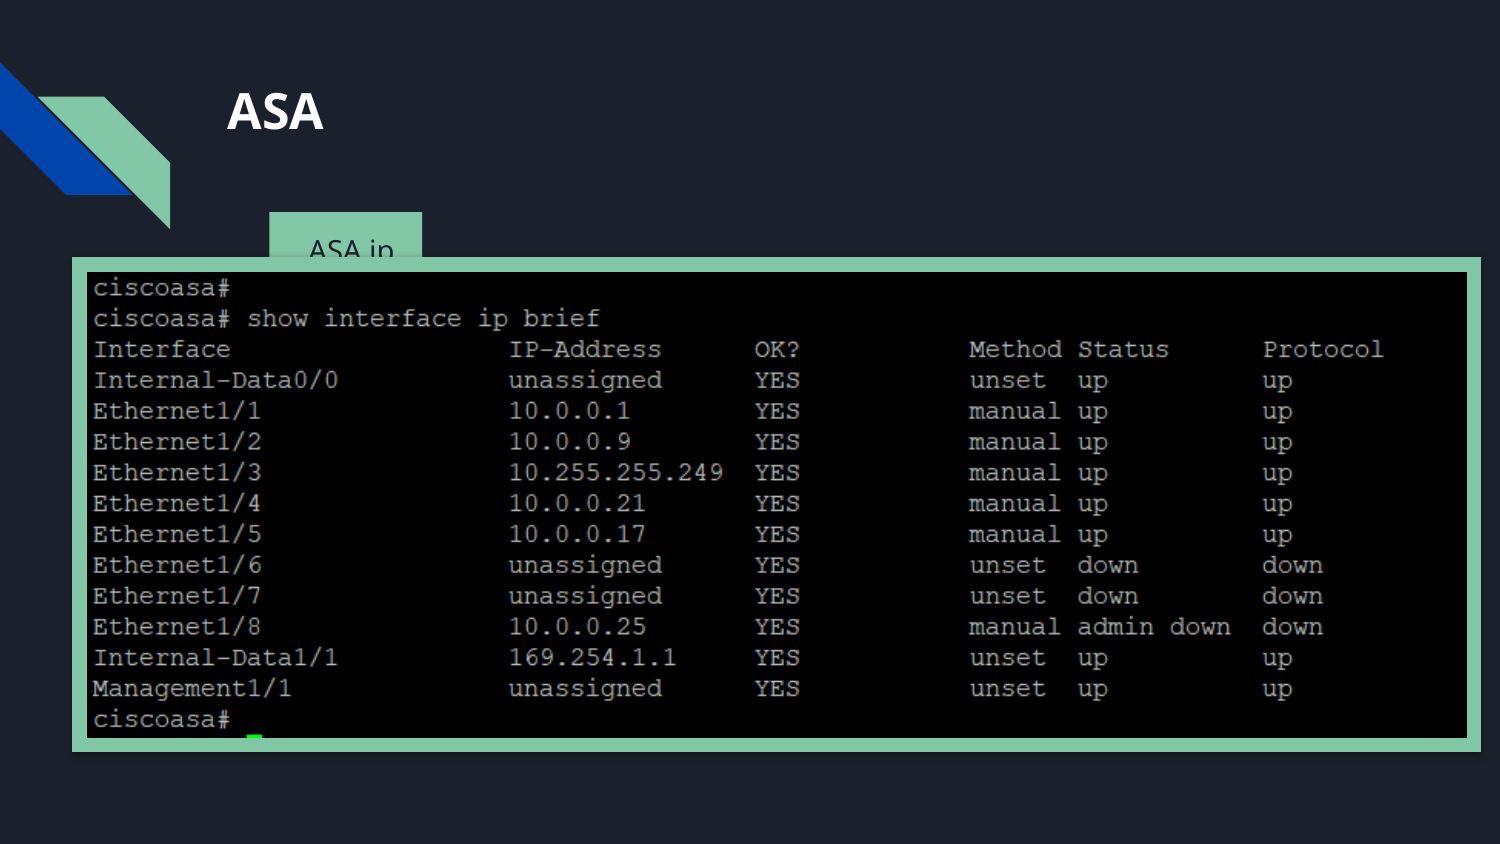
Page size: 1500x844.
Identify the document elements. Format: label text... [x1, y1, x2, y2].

picture [86, 271, 1467, 738]
title ASA [212, 64, 1368, 215]
list ASA ip [269, 212, 423, 254]
